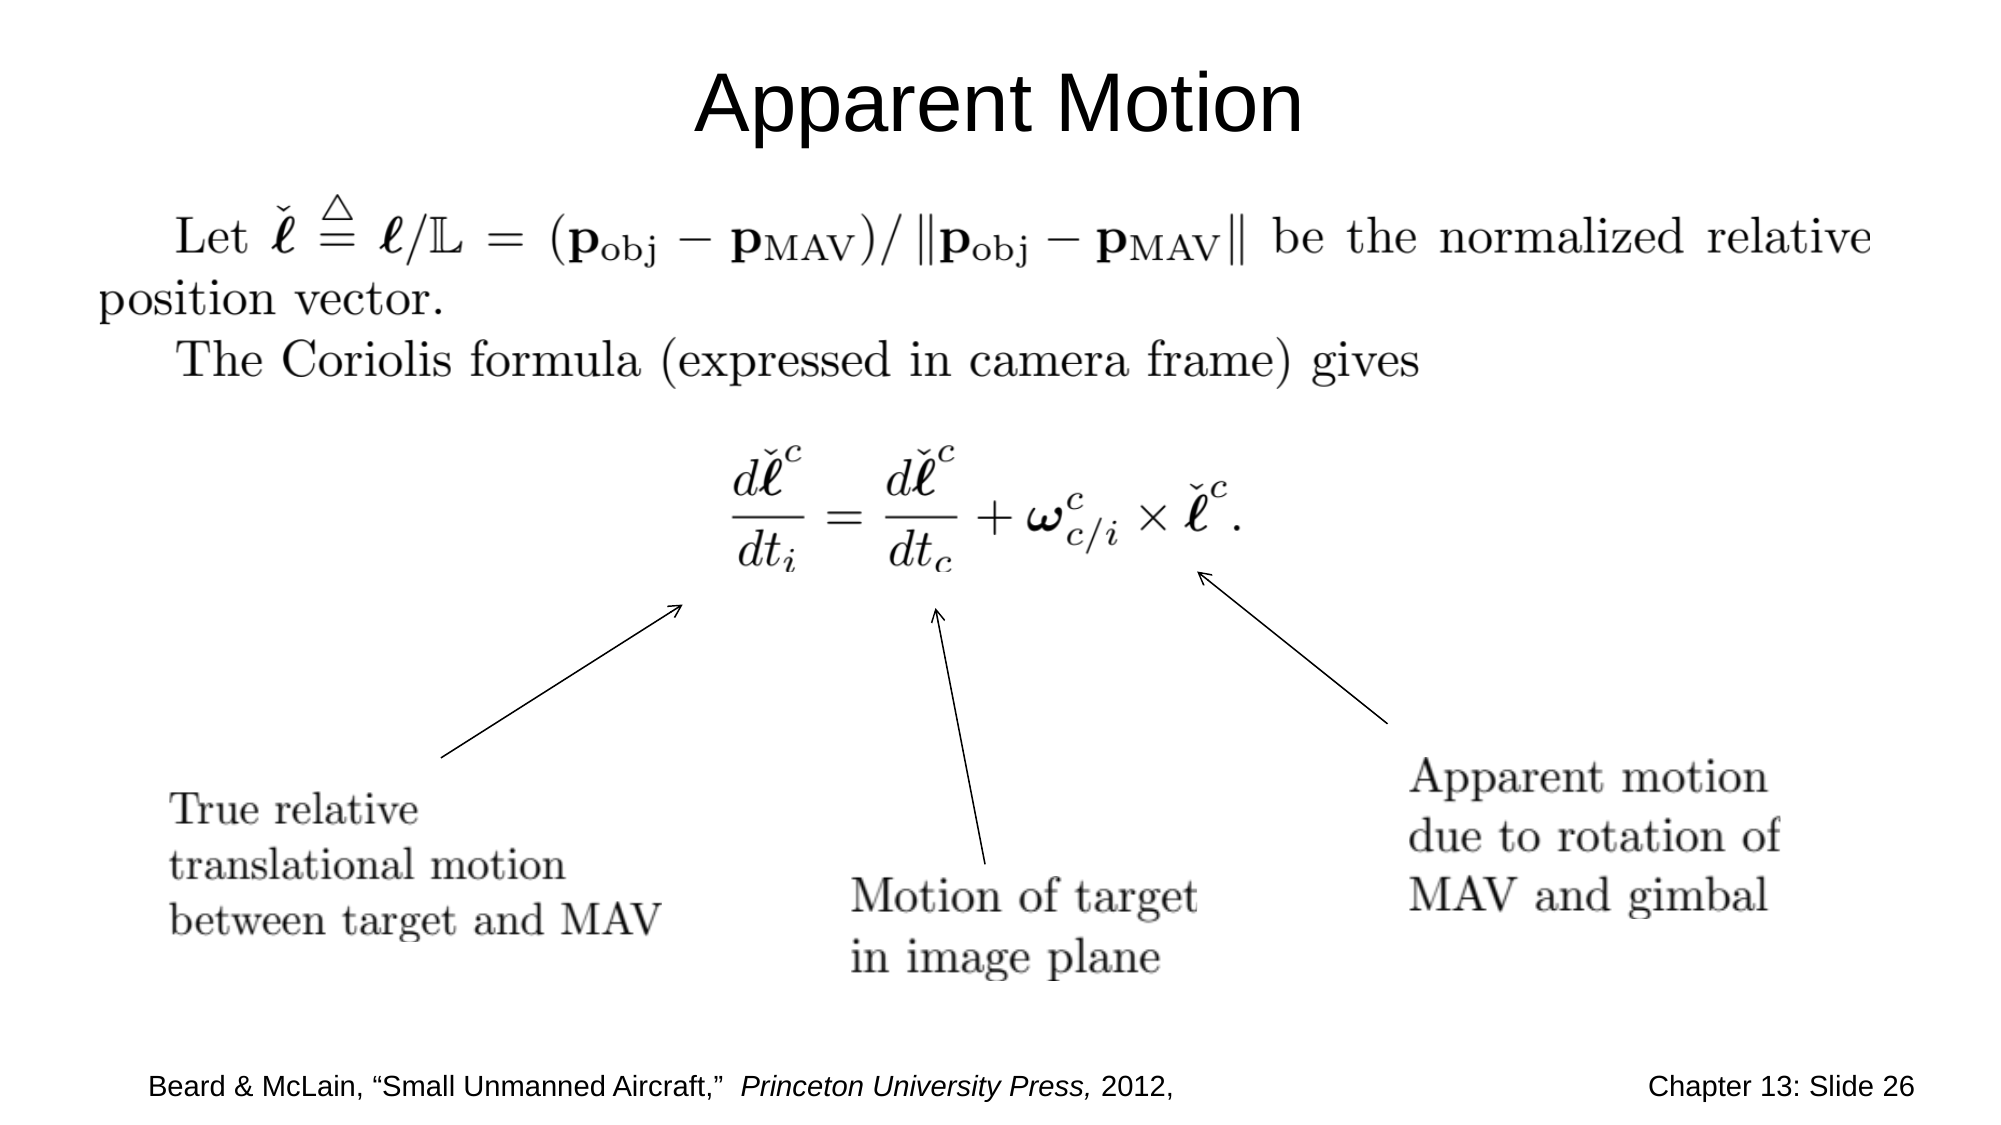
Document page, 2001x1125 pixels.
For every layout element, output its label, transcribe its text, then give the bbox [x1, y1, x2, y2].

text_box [935, 607, 986, 865]
picture [1408, 757, 1781, 919]
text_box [440, 604, 683, 759]
picture [168, 791, 663, 942]
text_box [1196, 571, 1388, 725]
picture [99, 193, 1871, 572]
title Apparent Motion [99, 36, 1901, 161]
picture [850, 875, 1198, 981]
